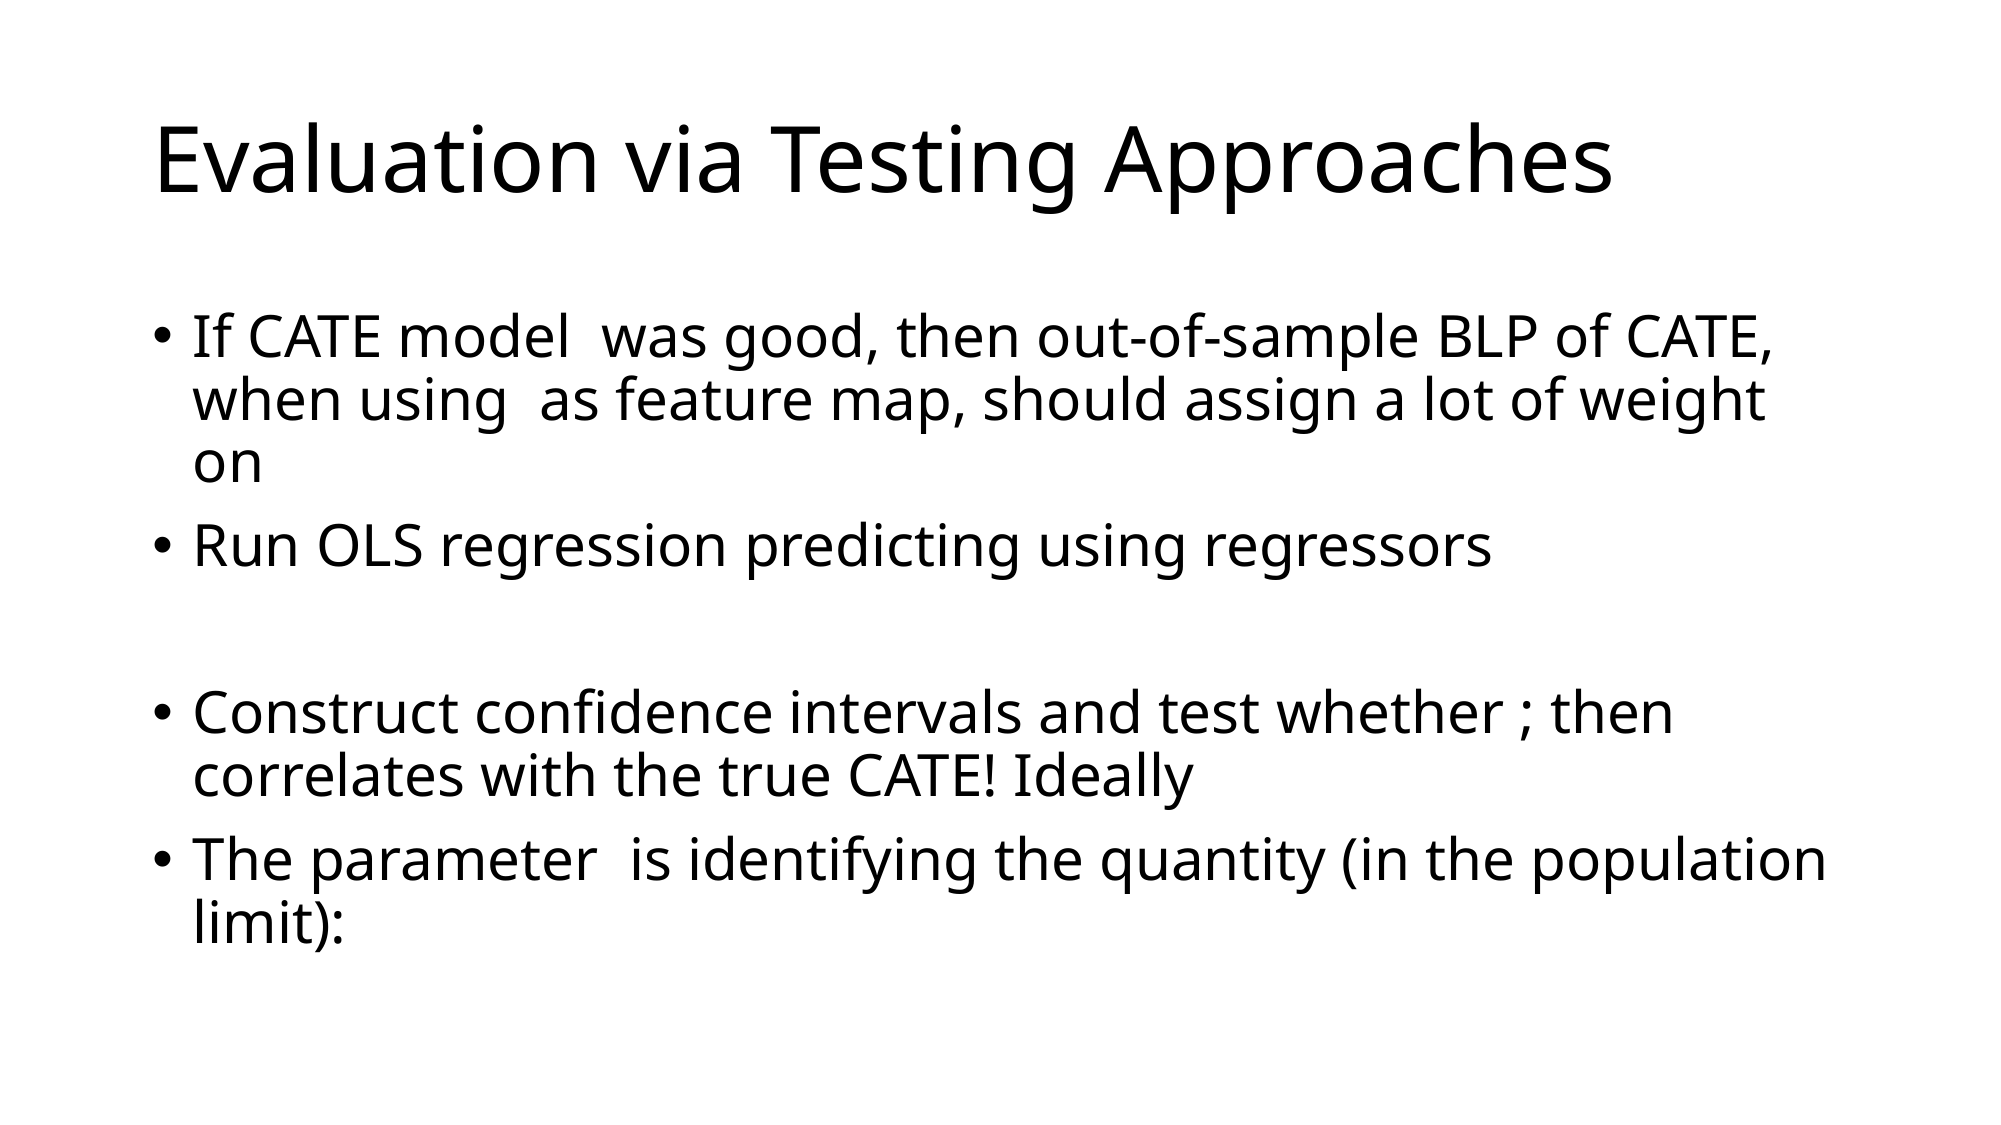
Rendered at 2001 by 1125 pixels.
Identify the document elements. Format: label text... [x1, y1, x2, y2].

title Evaluation via Testing Approaches [137, 53, 1863, 272]
